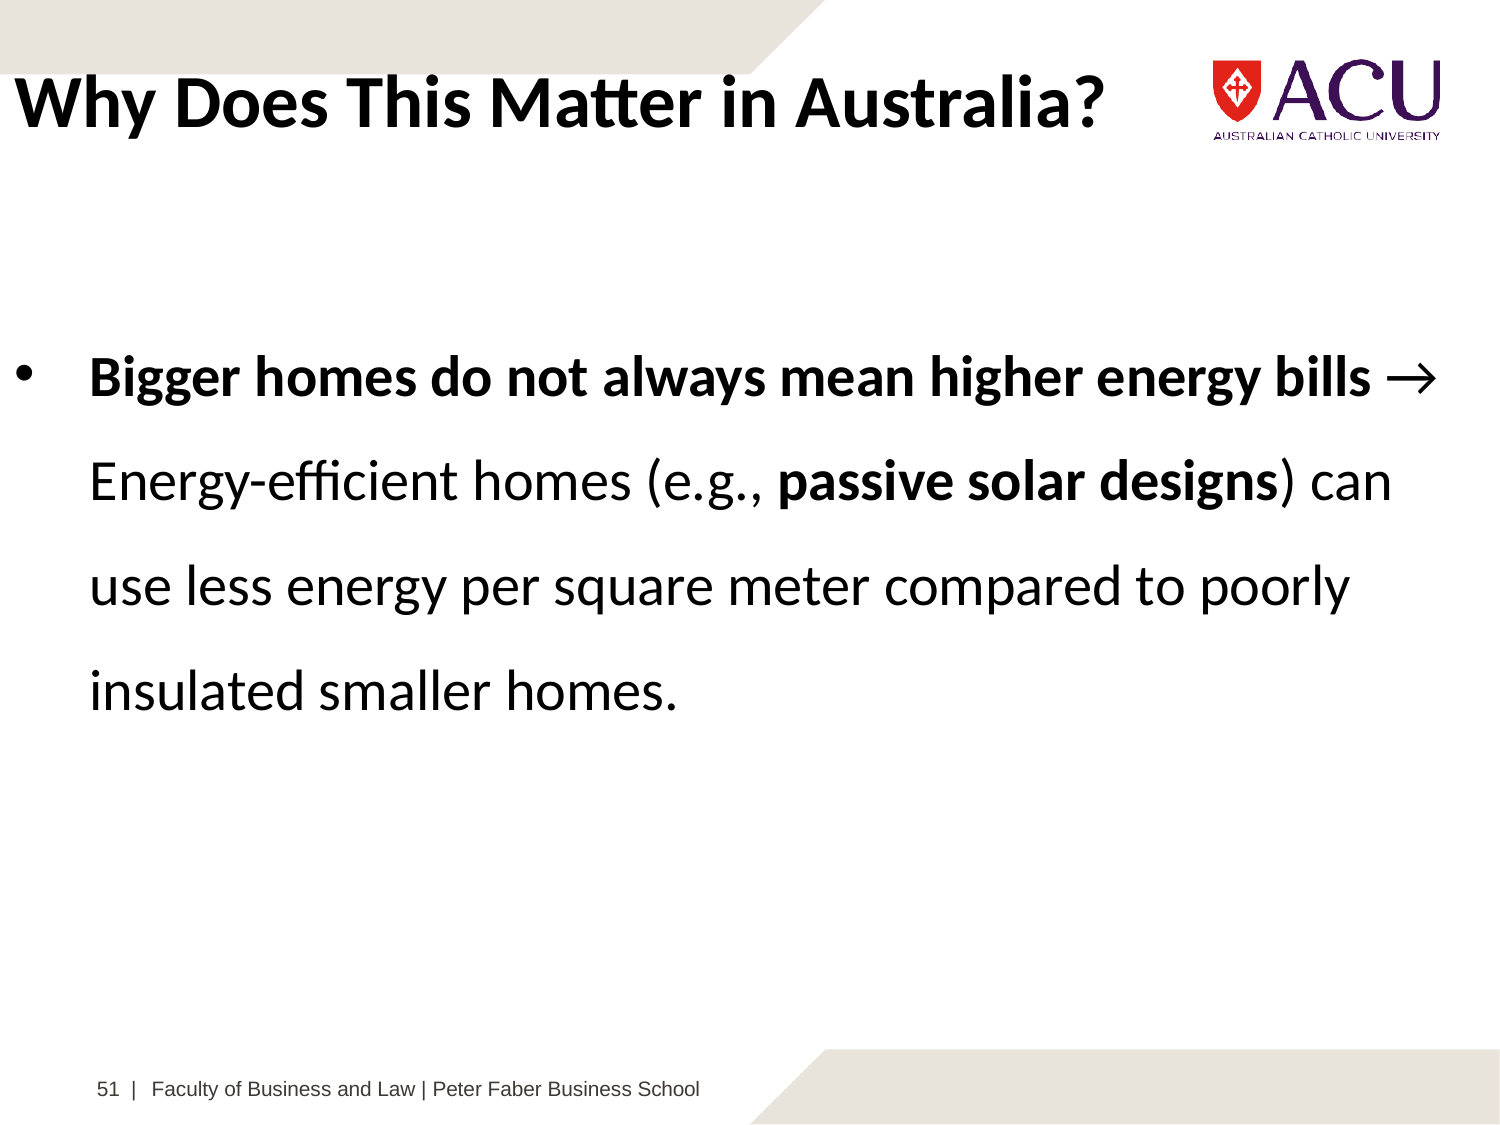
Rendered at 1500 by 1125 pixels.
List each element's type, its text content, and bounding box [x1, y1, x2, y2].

text_box Why Does This Matter in Australia? [0, 0, 1163, 150]
picture [1213, 59, 1440, 140]
text_box Bigger homes do not always mean higher energy bills → Energy-efficient homes (e.g., passive solar designs) can use less energy per square meter compared to poorly insulated smaller homes. [0, 295, 1496, 730]
text_box Faculty of Business and Law | Peter Faber Business School [149, 1075, 703, 1101]
slide_number 51 | [90, 1075, 703, 1125]
